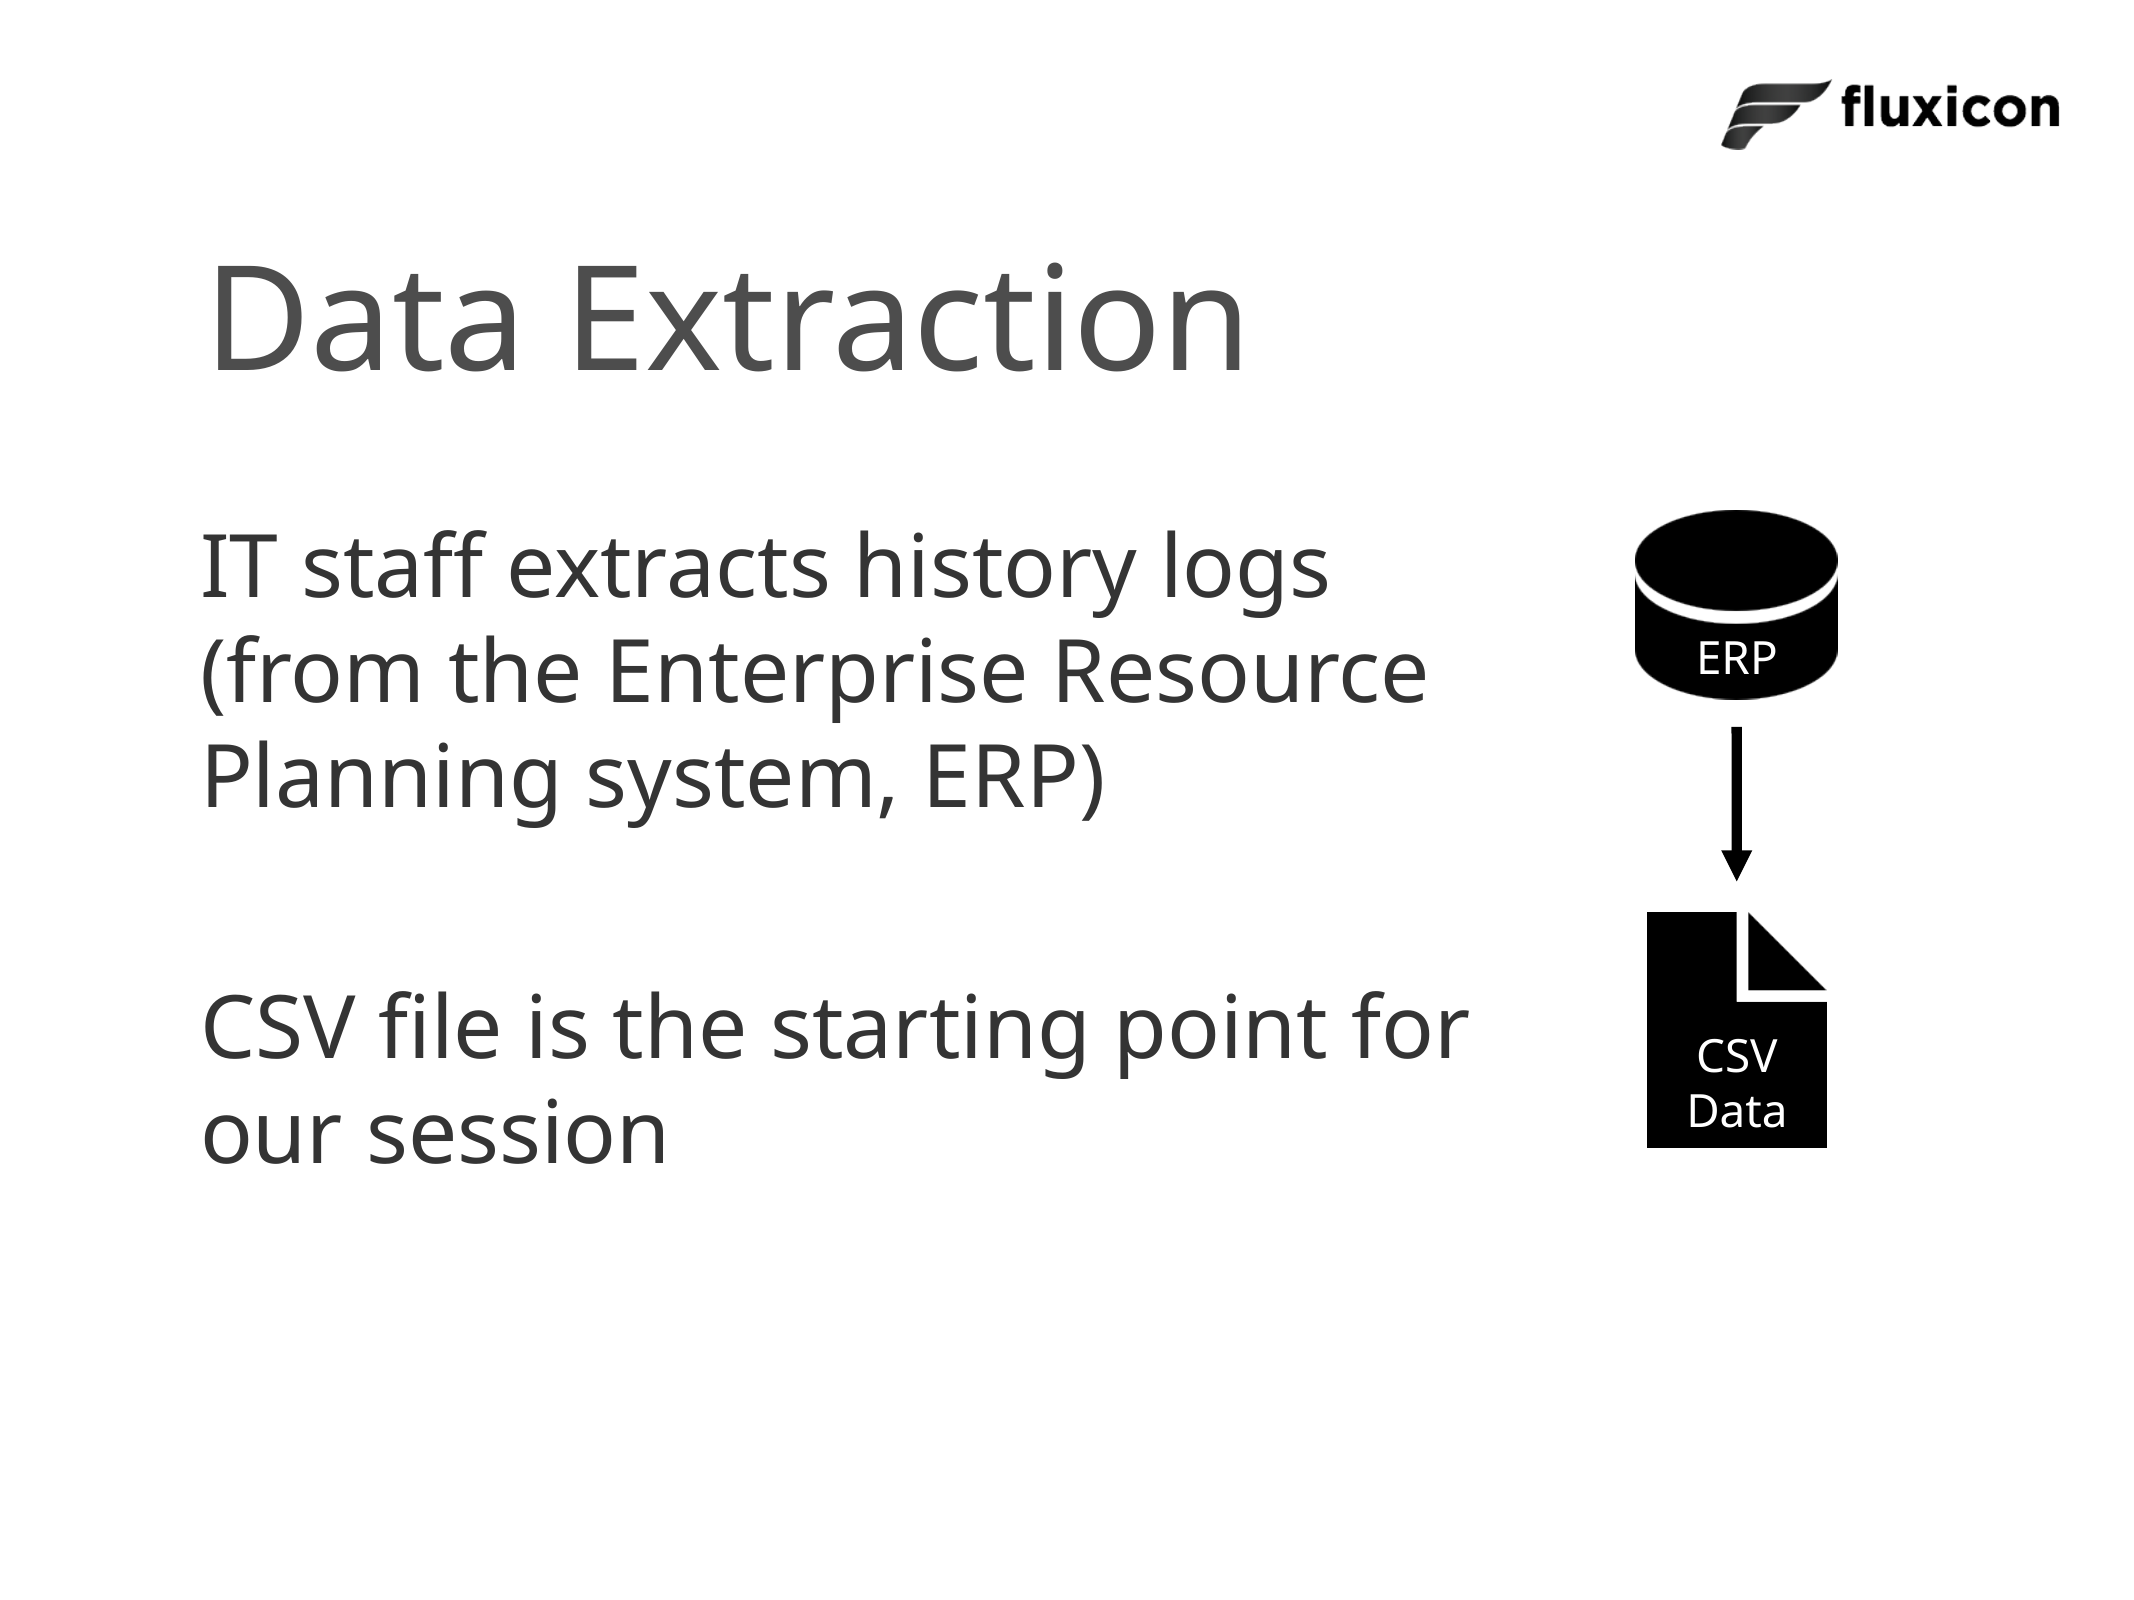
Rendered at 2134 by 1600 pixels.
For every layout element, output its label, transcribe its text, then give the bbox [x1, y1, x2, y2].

picture [1647, 912, 1827, 1149]
text_box [1730, 726, 1743, 882]
title Data Extraction [197, 208, 1930, 417]
picture [1721, 78, 2063, 150]
list IT staff extracts history logs (from the Enterprise Resource Planning system, ERP) CSV file is the starting point for our session [193, 504, 1563, 1192]
picture [1635, 510, 1838, 701]
